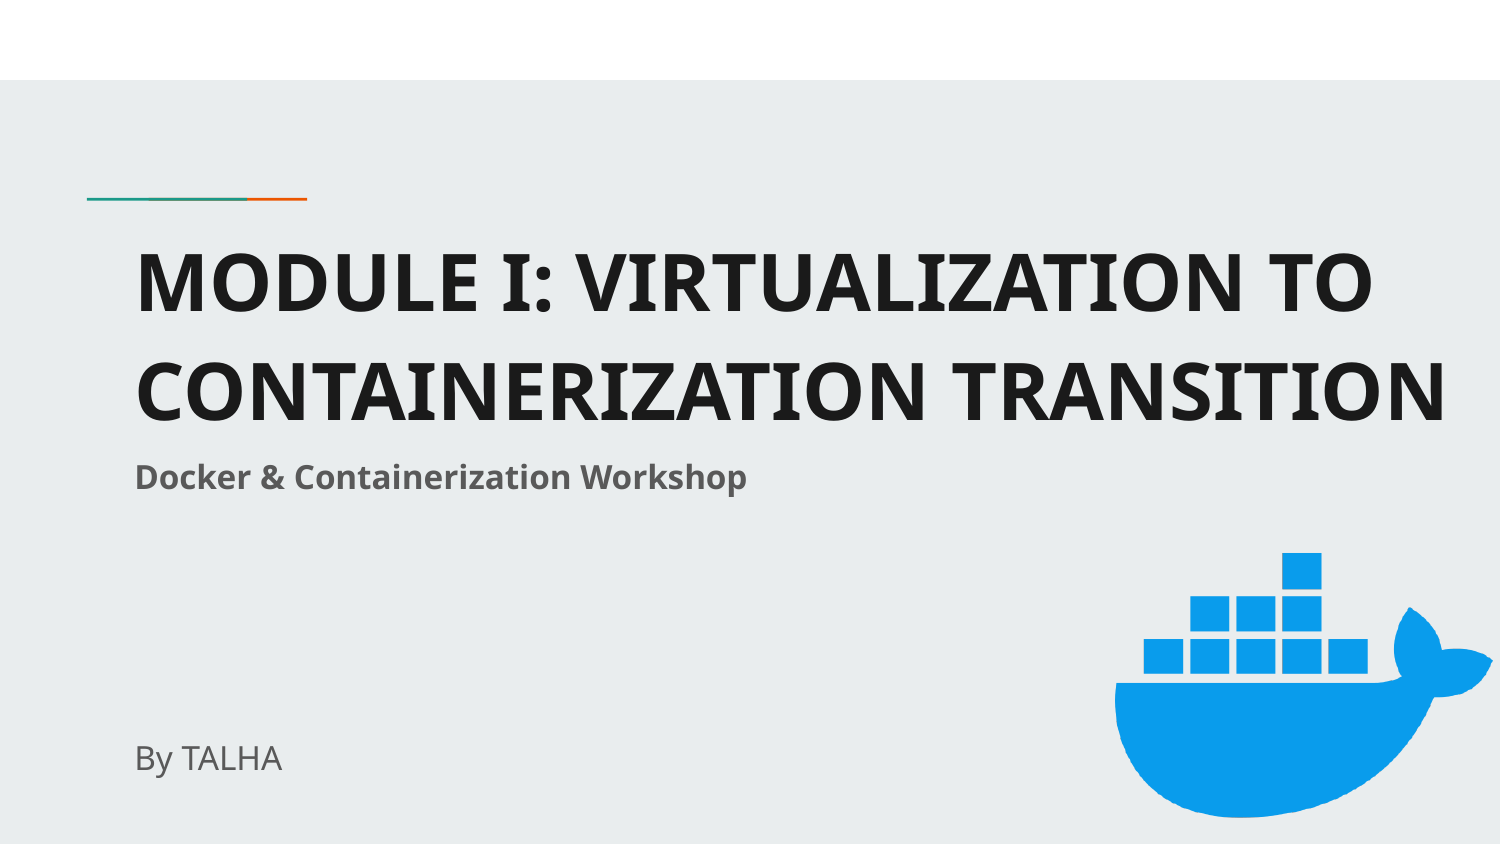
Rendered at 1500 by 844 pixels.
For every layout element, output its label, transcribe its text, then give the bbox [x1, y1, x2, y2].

subtitle By TALHA [119, 719, 1088, 809]
title MODULE I: VIRTUALIZATION TO CONTAINERIZATION TRANSITION [119, 211, 1477, 473]
subtitle Docker & Containerization Workshop [119, 438, 1381, 528]
picture [1093, 474, 1500, 844]
